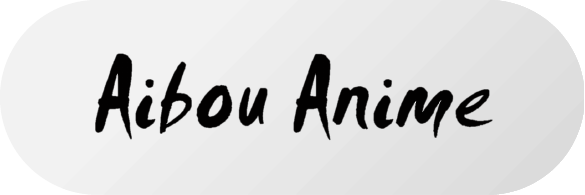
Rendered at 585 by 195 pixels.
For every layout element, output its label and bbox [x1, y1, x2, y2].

picture [88, 43, 497, 152]
text_box [0, 0, 585, 195]
